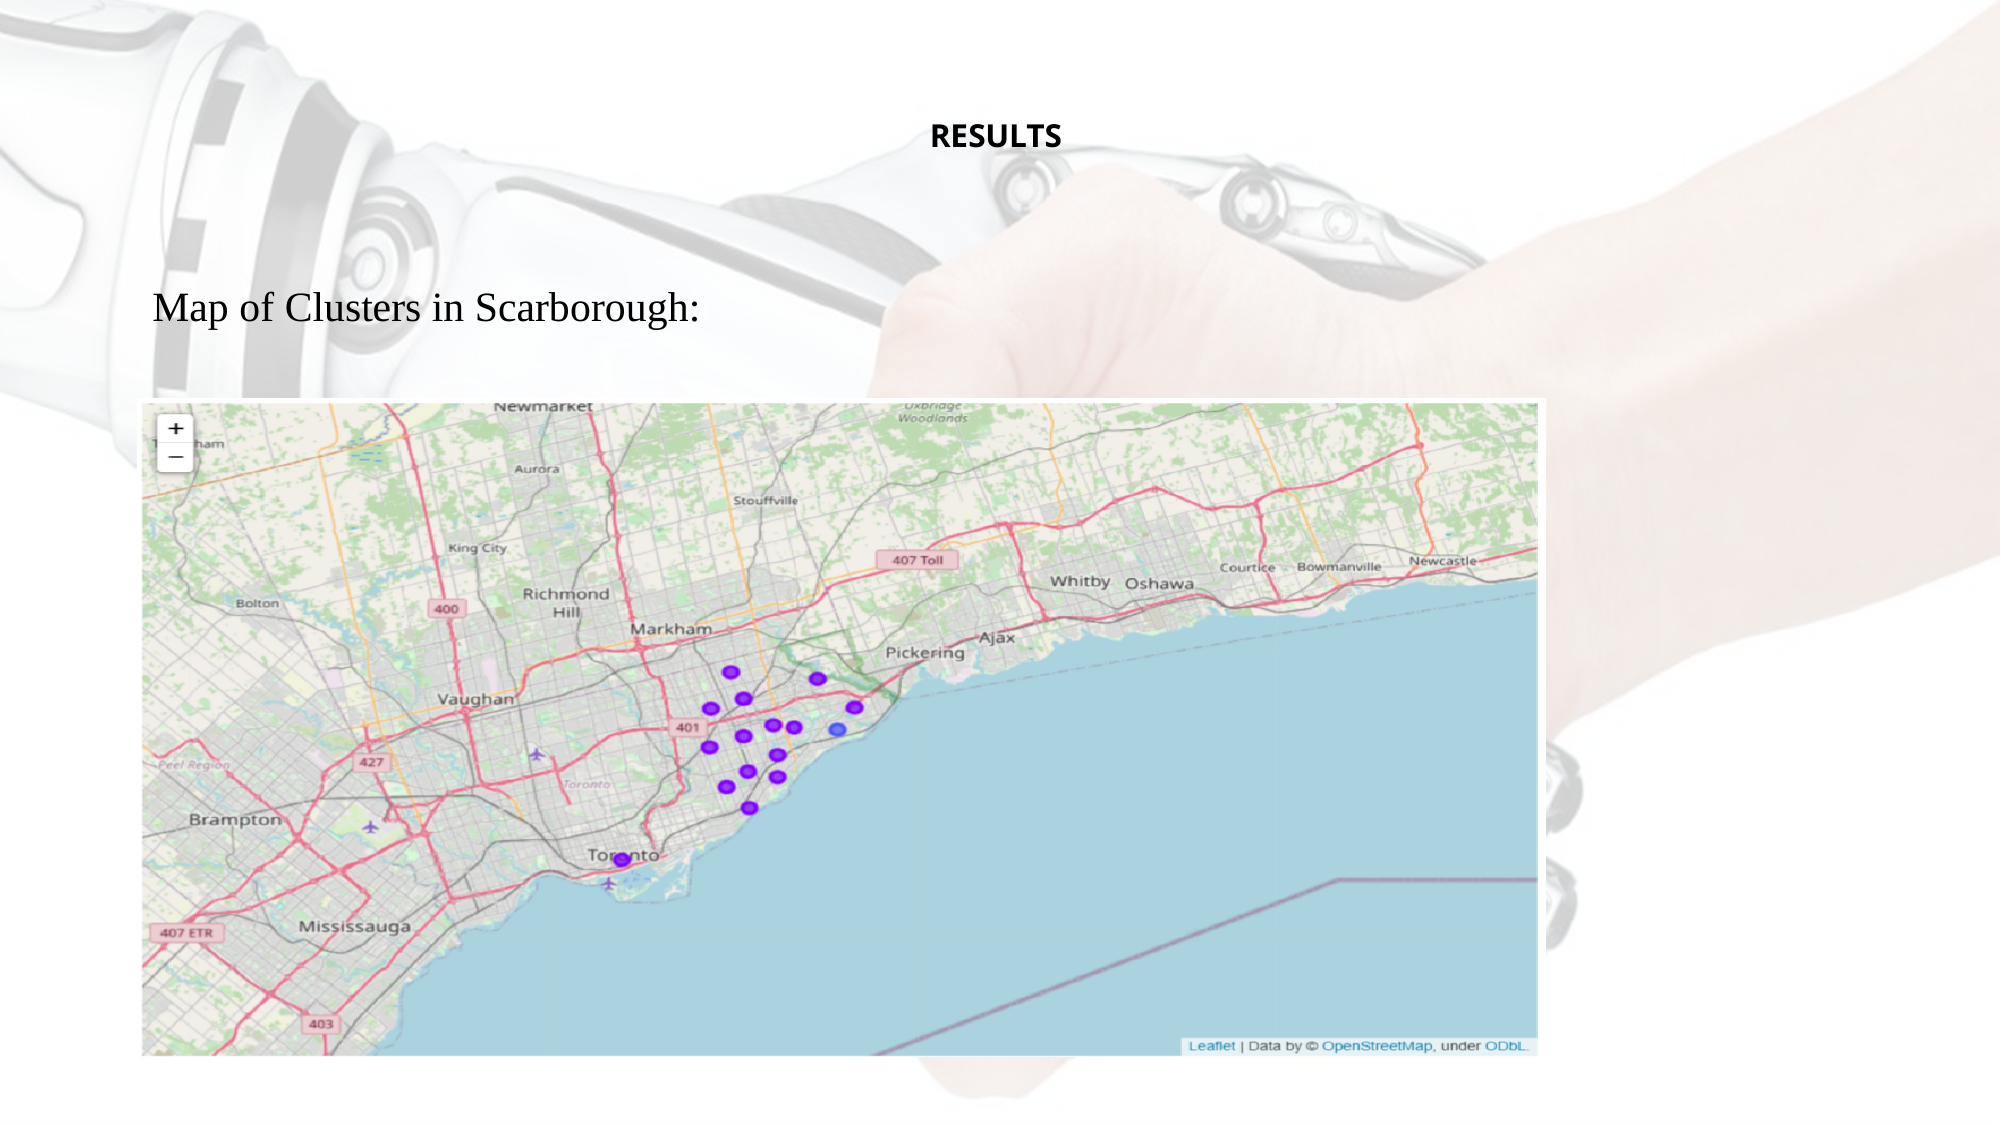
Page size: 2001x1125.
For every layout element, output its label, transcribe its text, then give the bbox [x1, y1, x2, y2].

picture [137, 398, 1546, 1057]
list Map of Clusters in Scarborough: [137, 278, 1863, 1014]
title RESULTS [137, 111, 1863, 197]
